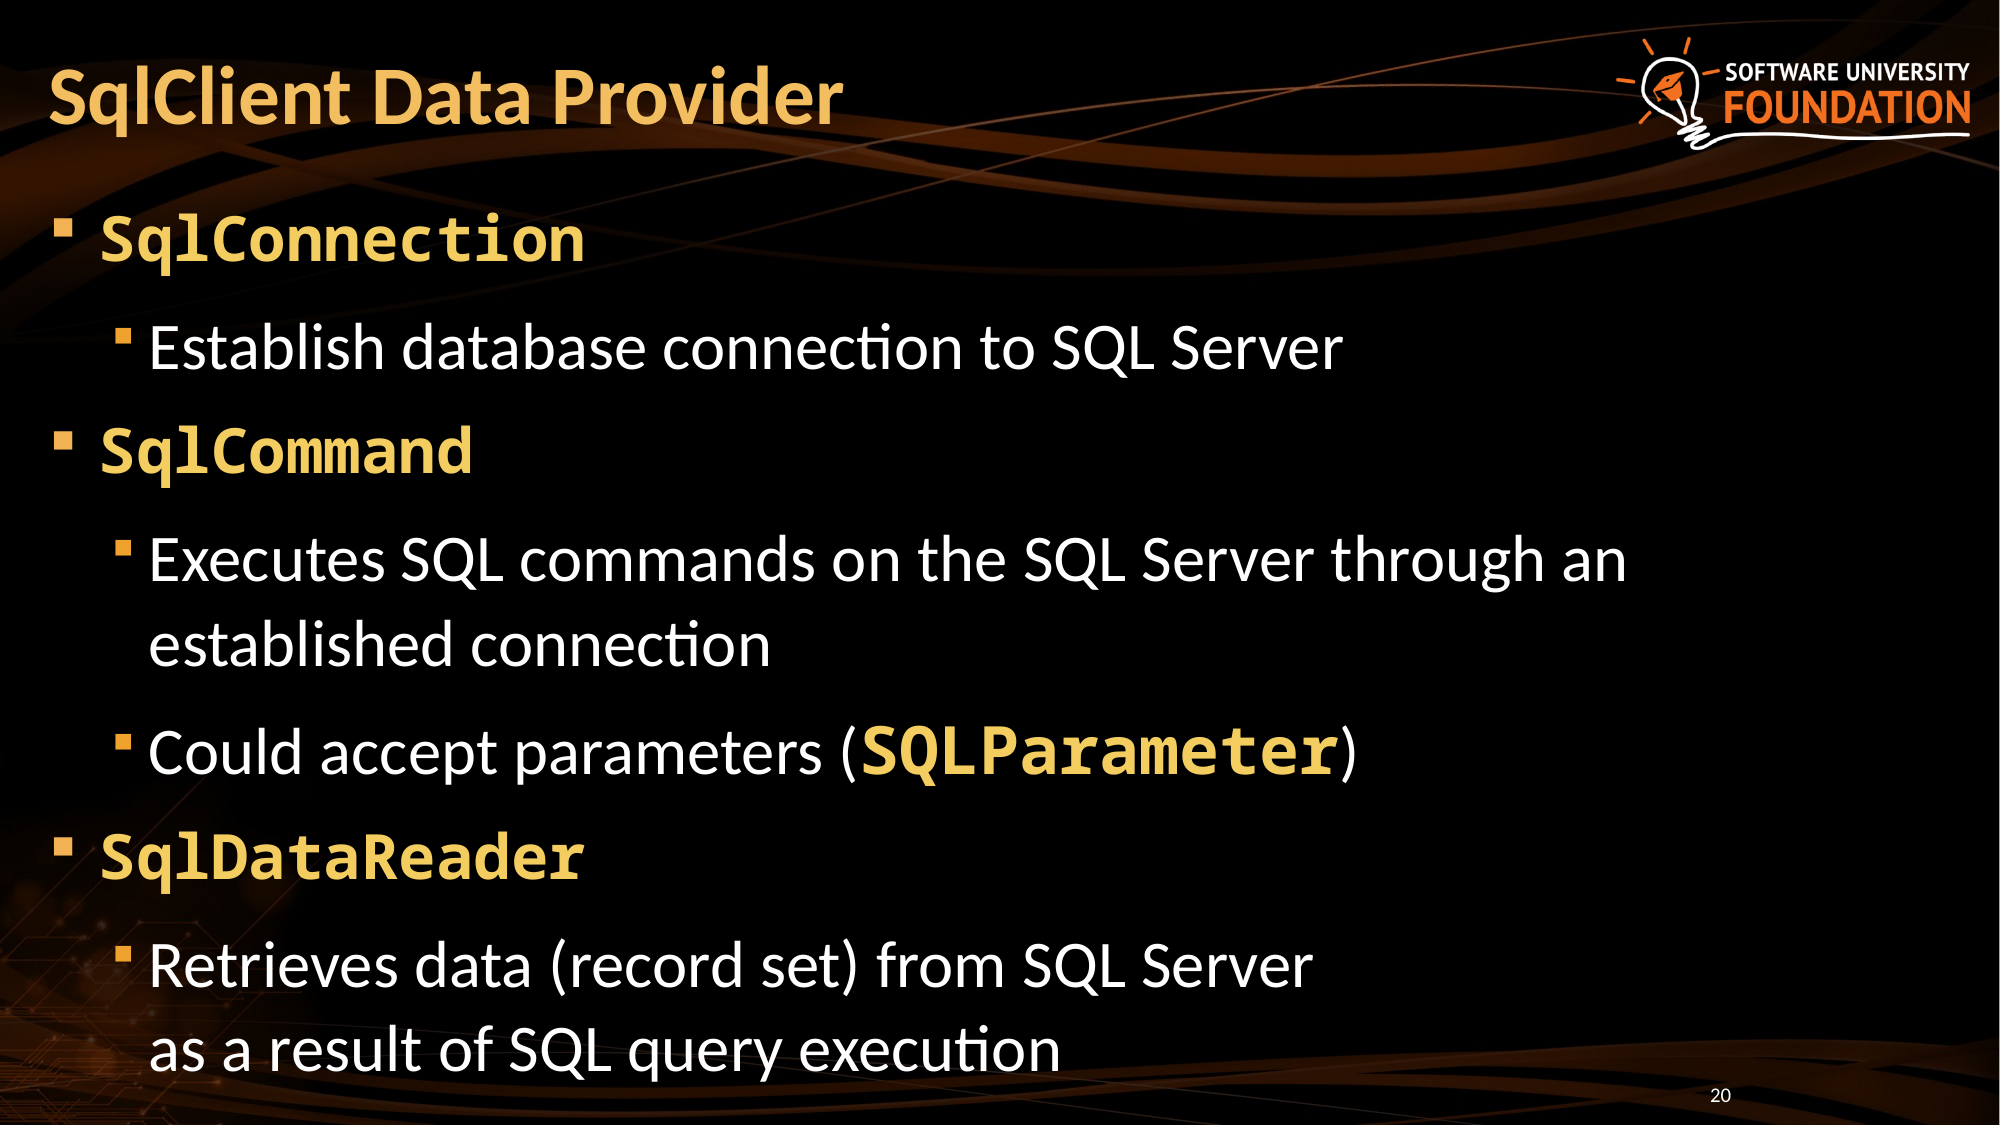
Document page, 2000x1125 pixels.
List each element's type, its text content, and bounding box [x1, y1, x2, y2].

picture [0, 0, 2000, 1125]
slide_number 20 [1662, 1074, 1738, 1113]
title SqlClient Data Provider [30, 6, 1602, 189]
list SqlConnection Establish database connection to SQL Server SqlCommand Executes SQL commands on the SQL Server through an established connection Could accept parameters (SQLParameter) SqlDataReader Retrieves data (record set) from SQL Server as a result of SQL query execution [31, 188, 1968, 1103]
